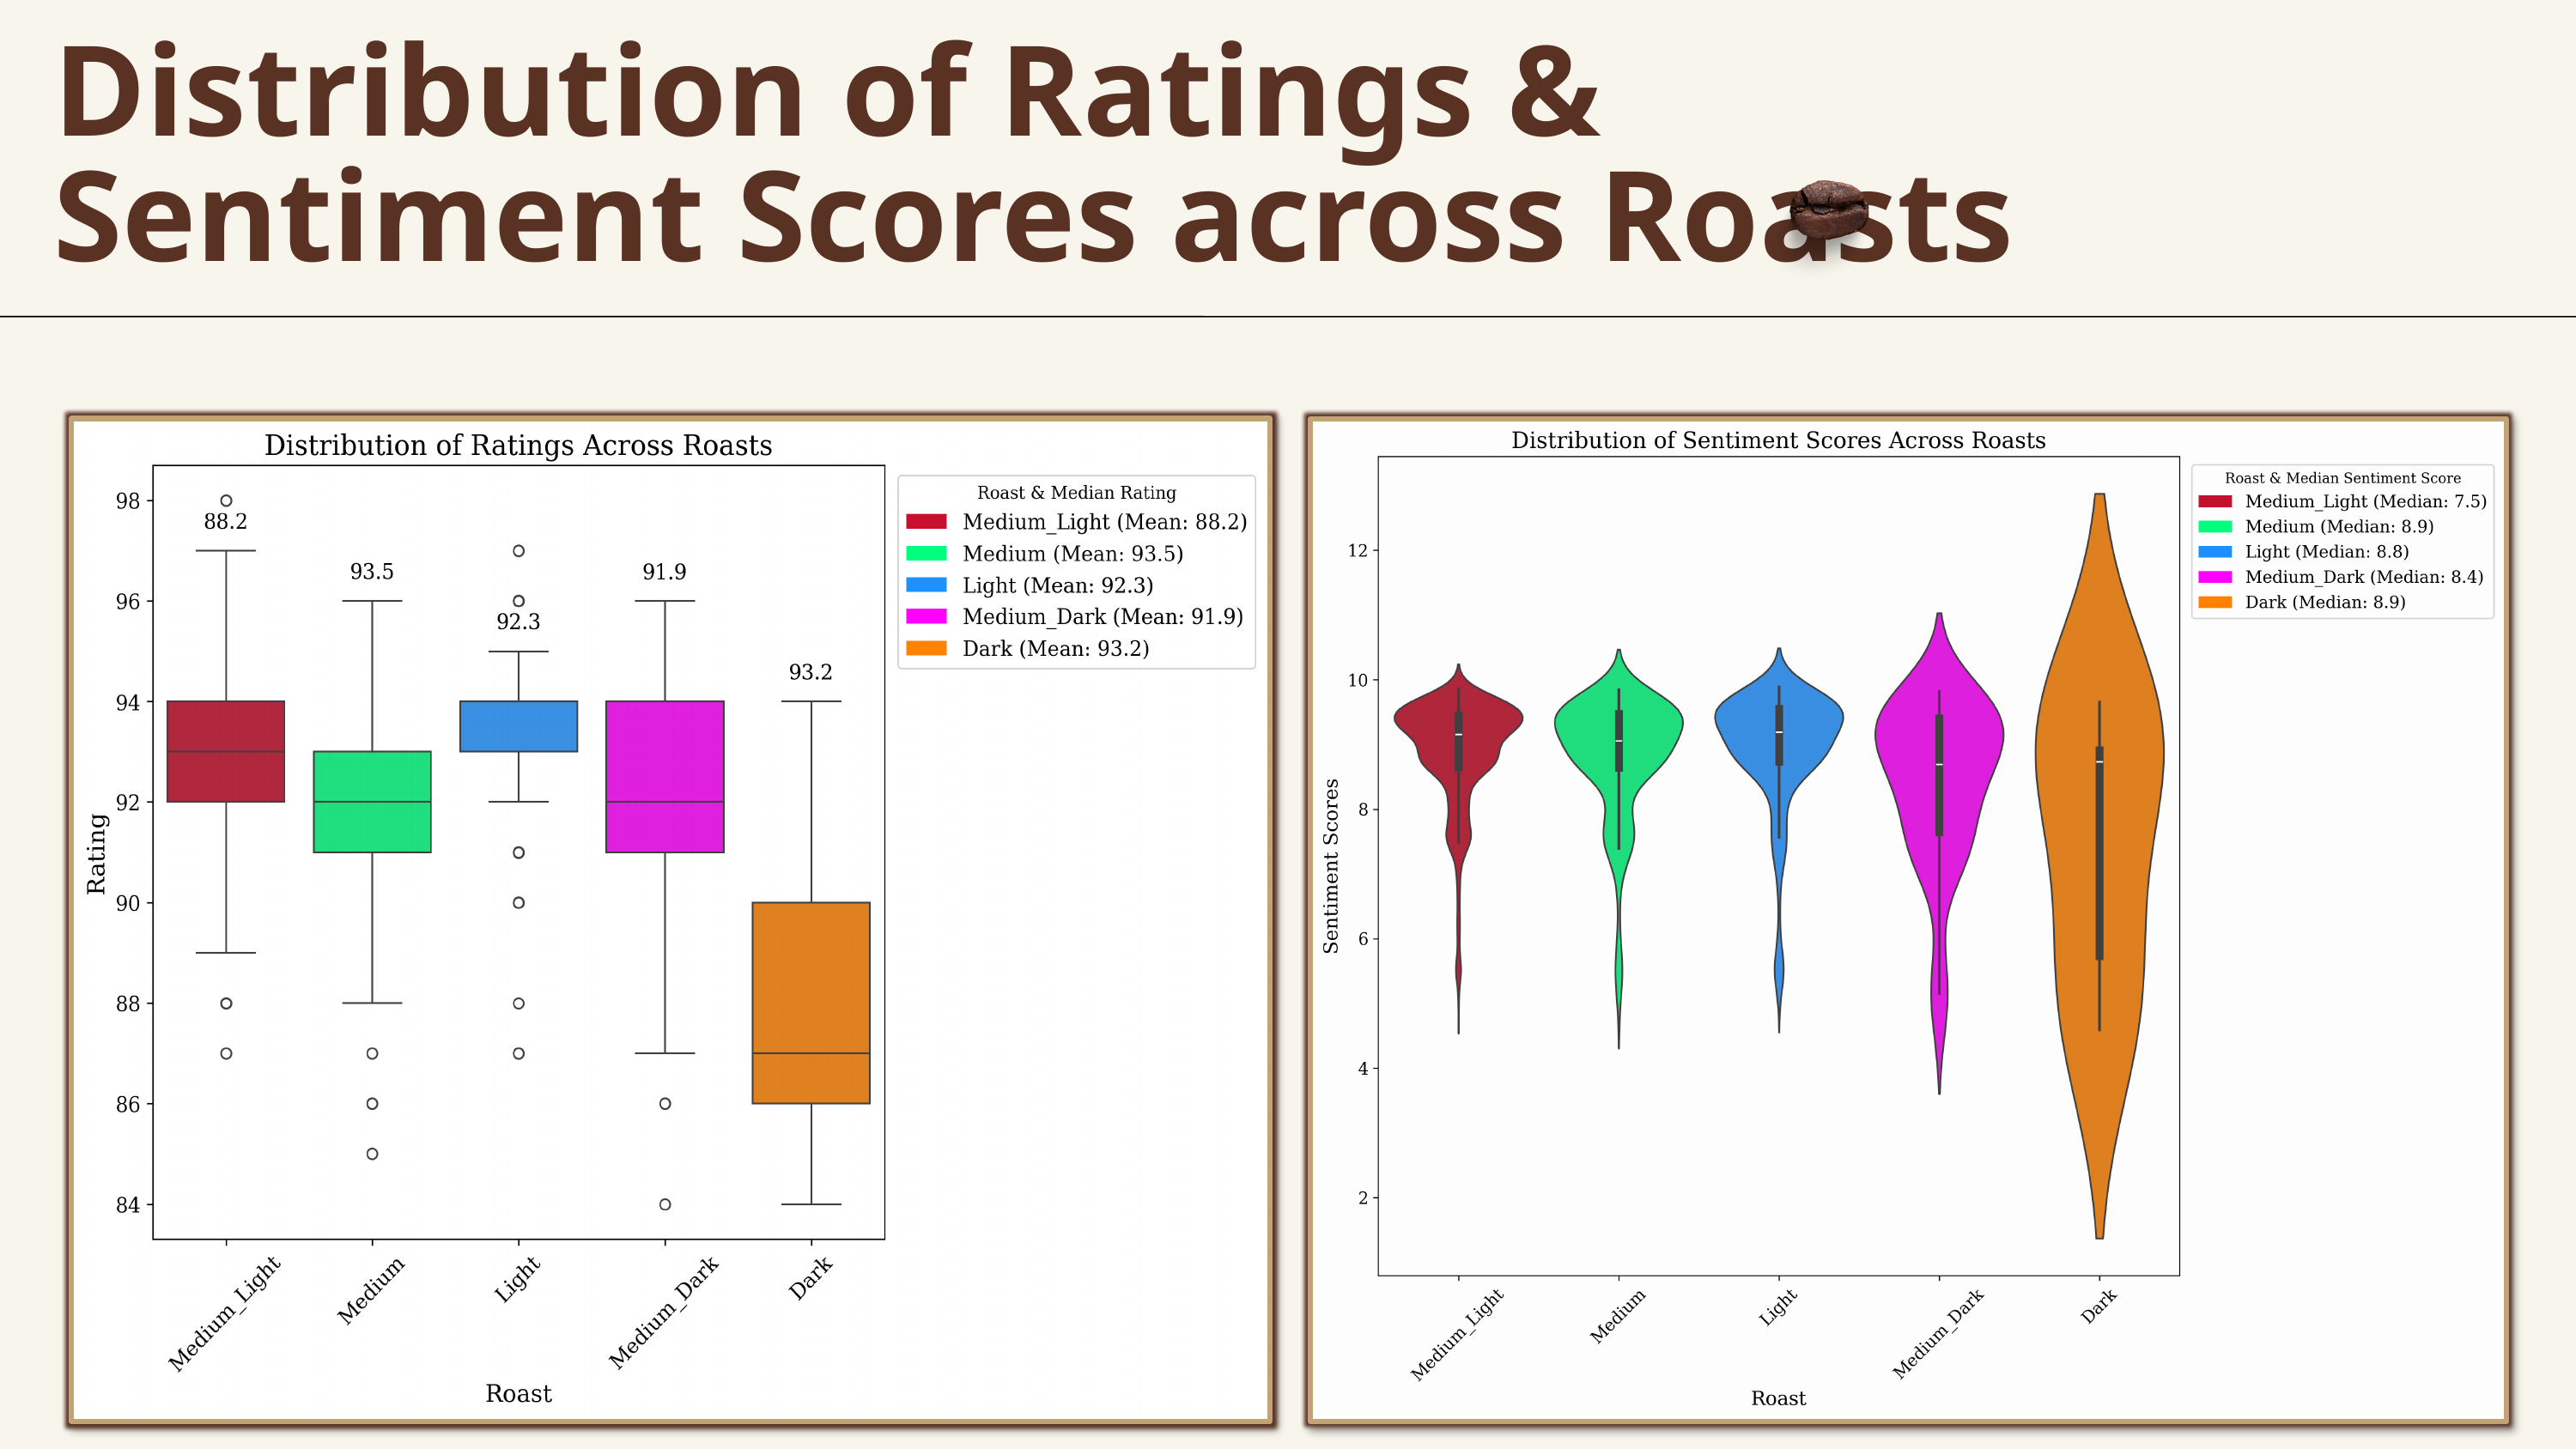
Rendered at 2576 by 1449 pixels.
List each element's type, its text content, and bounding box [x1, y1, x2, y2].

text_box [1770, 179, 1874, 282]
text_box Distribution of Ratings & Sentiment Scores across Roasts [53, 35, 2254, 287]
picture [1312, 421, 2505, 1420]
picture [73, 421, 1267, 1419]
